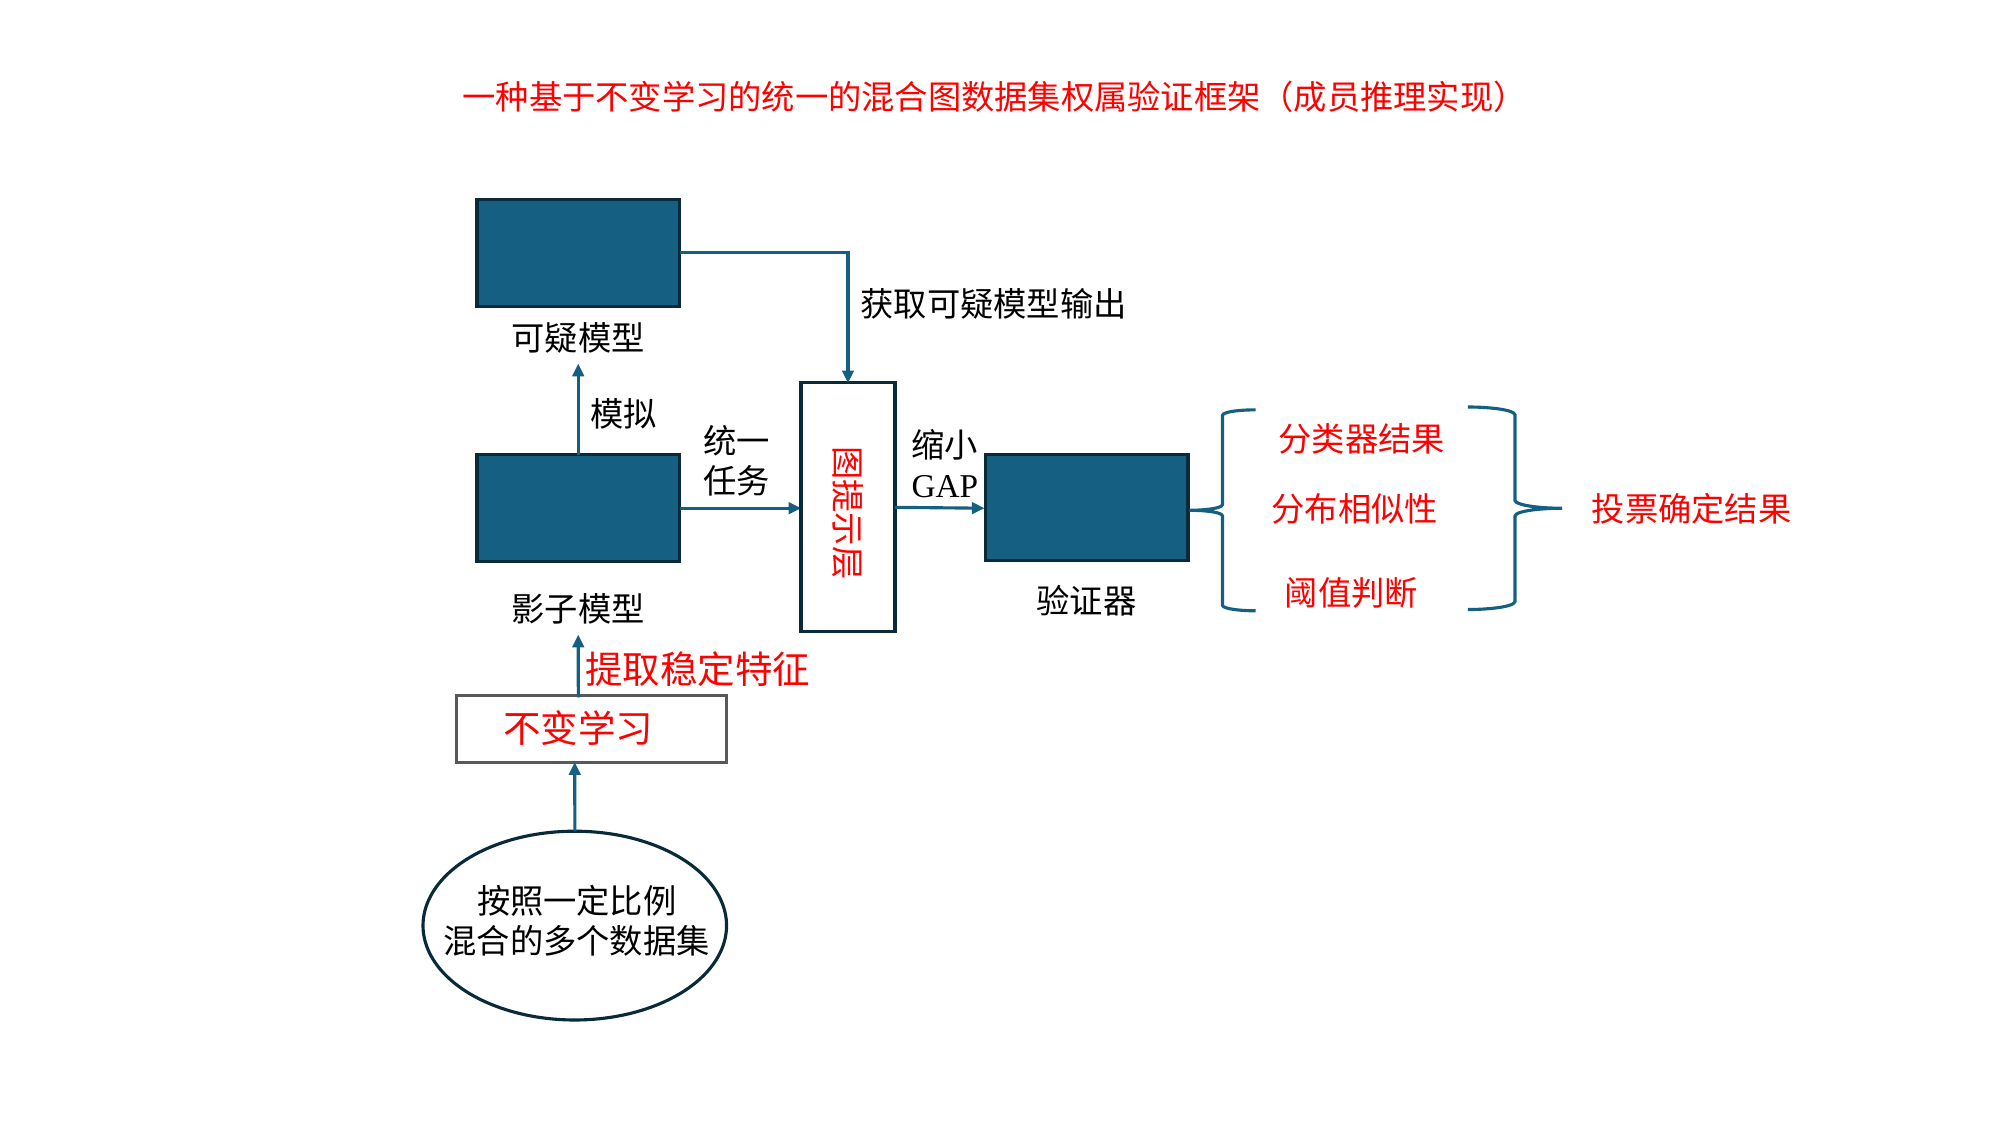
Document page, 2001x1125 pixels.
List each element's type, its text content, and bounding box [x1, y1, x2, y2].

text_box 投票确定结果 [1577, 480, 1807, 536]
text_box 可疑模型 [496, 309, 660, 364]
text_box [679, 252, 849, 384]
text_box [1467, 405, 1563, 612]
text_box [799, 381, 897, 633]
text_box 获取可疑模型输出 [849, 275, 1142, 331]
text_box 统一 任务 [688, 413, 785, 507]
text_box [984, 453, 1190, 562]
text_box 分类器结果 [1264, 410, 1461, 466]
text_box 阈值判断 [1270, 564, 1434, 620]
text_box 不变学习 [488, 697, 669, 757]
text_box 验证器 [1022, 572, 1152, 628]
text_box 分布相似性 [1256, 480, 1453, 536]
text_box 缩小 GAP [896, 416, 994, 512]
text_box [437, 968, 713, 1022]
text_box [1189, 408, 1256, 613]
text_box 图提示层 [821, 431, 876, 595]
text_box [725, 906, 729, 945]
text_box 模拟 [579, 385, 672, 440]
text_box [455, 694, 728, 764]
text_box [475, 453, 681, 563]
text_box 按照一定比例 混合的多个数据集 [428, 872, 725, 968]
text_box [475, 198, 681, 308]
text_box [421, 897, 428, 954]
text_box 提取稳定特征 [570, 638, 826, 699]
text_box 影子模型 [496, 580, 660, 635]
text_box [447, 829, 703, 872]
text_box 一种基于不变学习的统一的混合图数据集权属验证框架（成员推理实现） [447, 68, 1542, 124]
